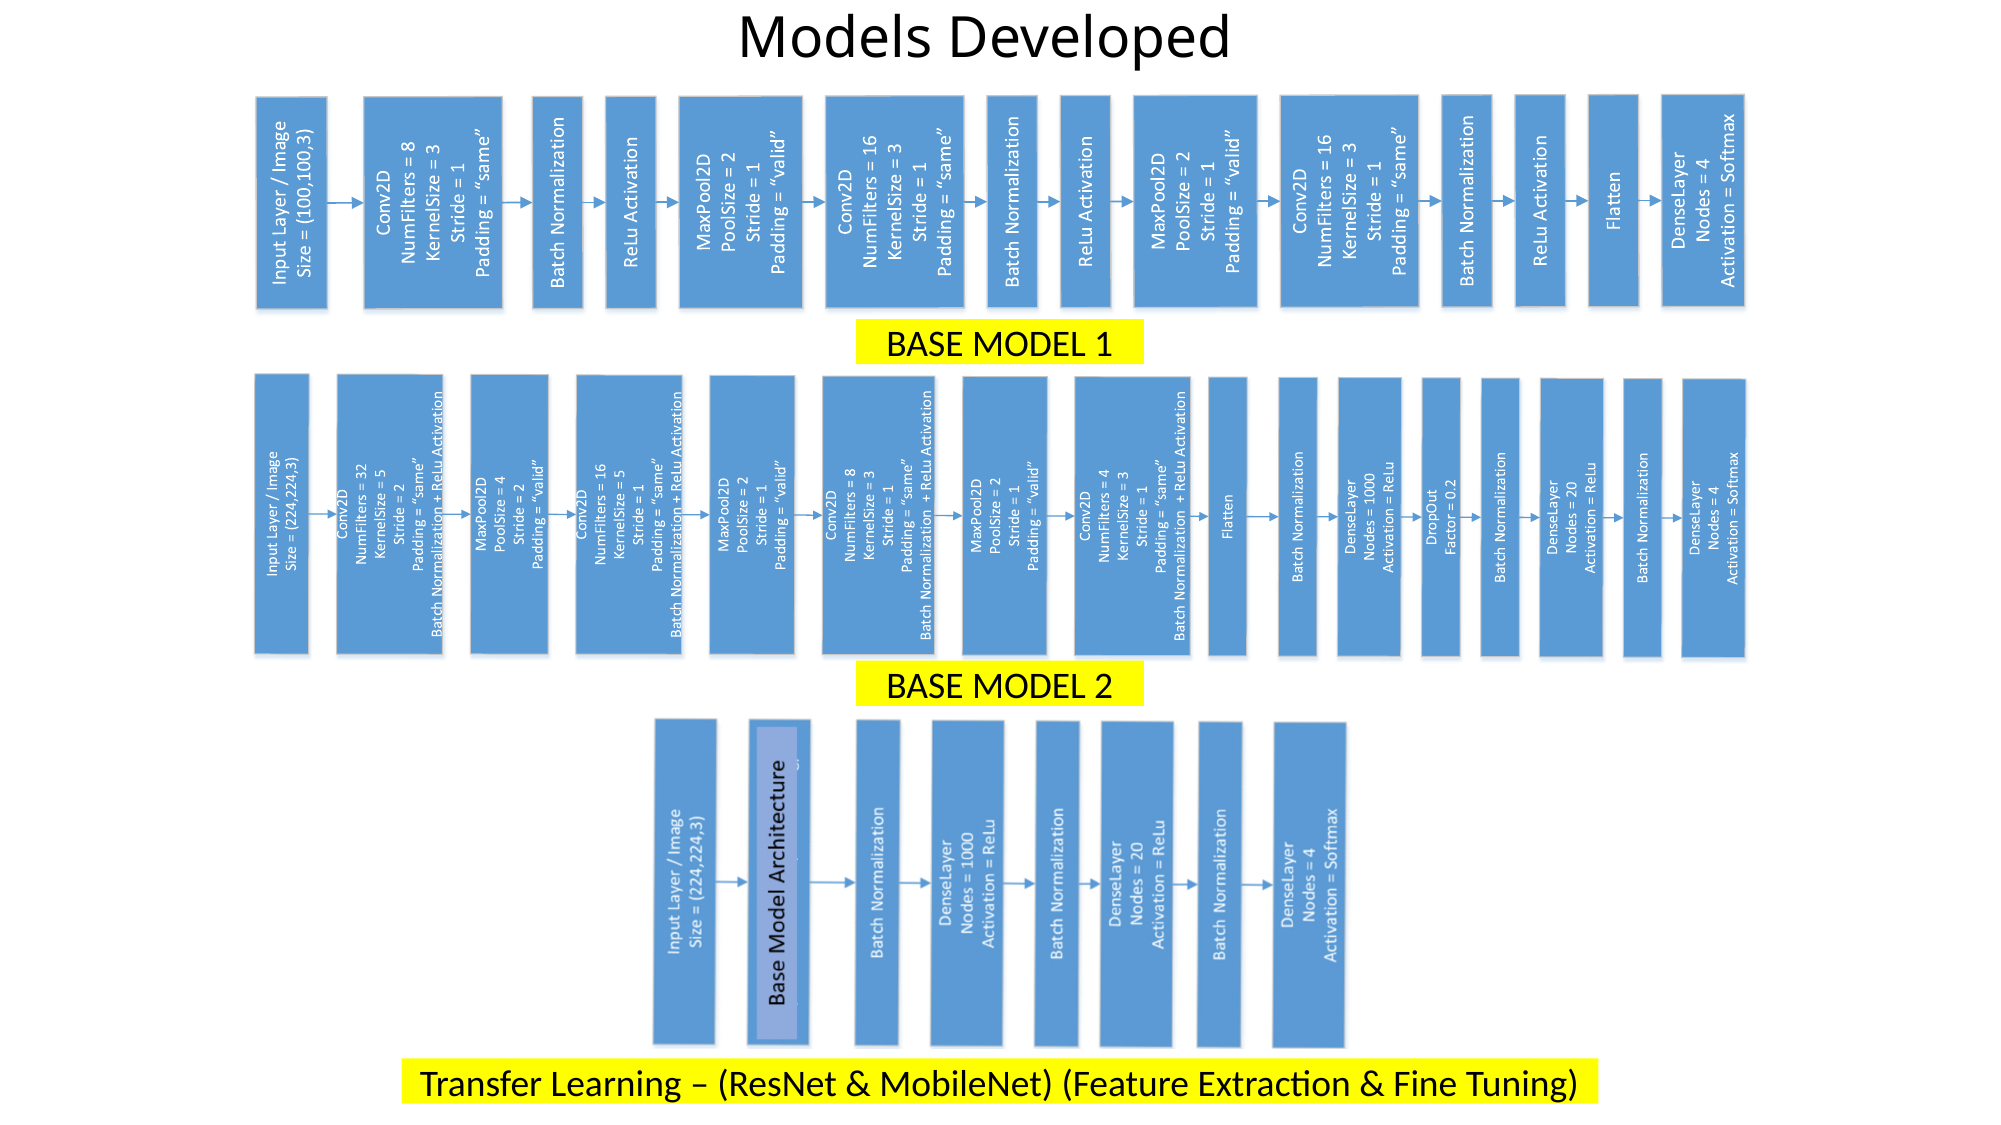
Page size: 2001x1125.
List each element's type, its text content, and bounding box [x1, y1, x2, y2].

text_box BASE MODEL 1 [856, 319, 1144, 365]
text_box Transfer Learning – (ResNet & MobileNet) (Feature Extraction & Fine Tuning) [401, 1058, 834, 1104]
picture [248, 370, 1752, 1125]
picture [248, 89, 1752, 319]
title Models Developed [722, 0, 1278, 78]
text_box Transfer Learning – (ResNet & MobileNet) (Feature Extraction & Fine Tuning) [1166, 1058, 1599, 1104]
